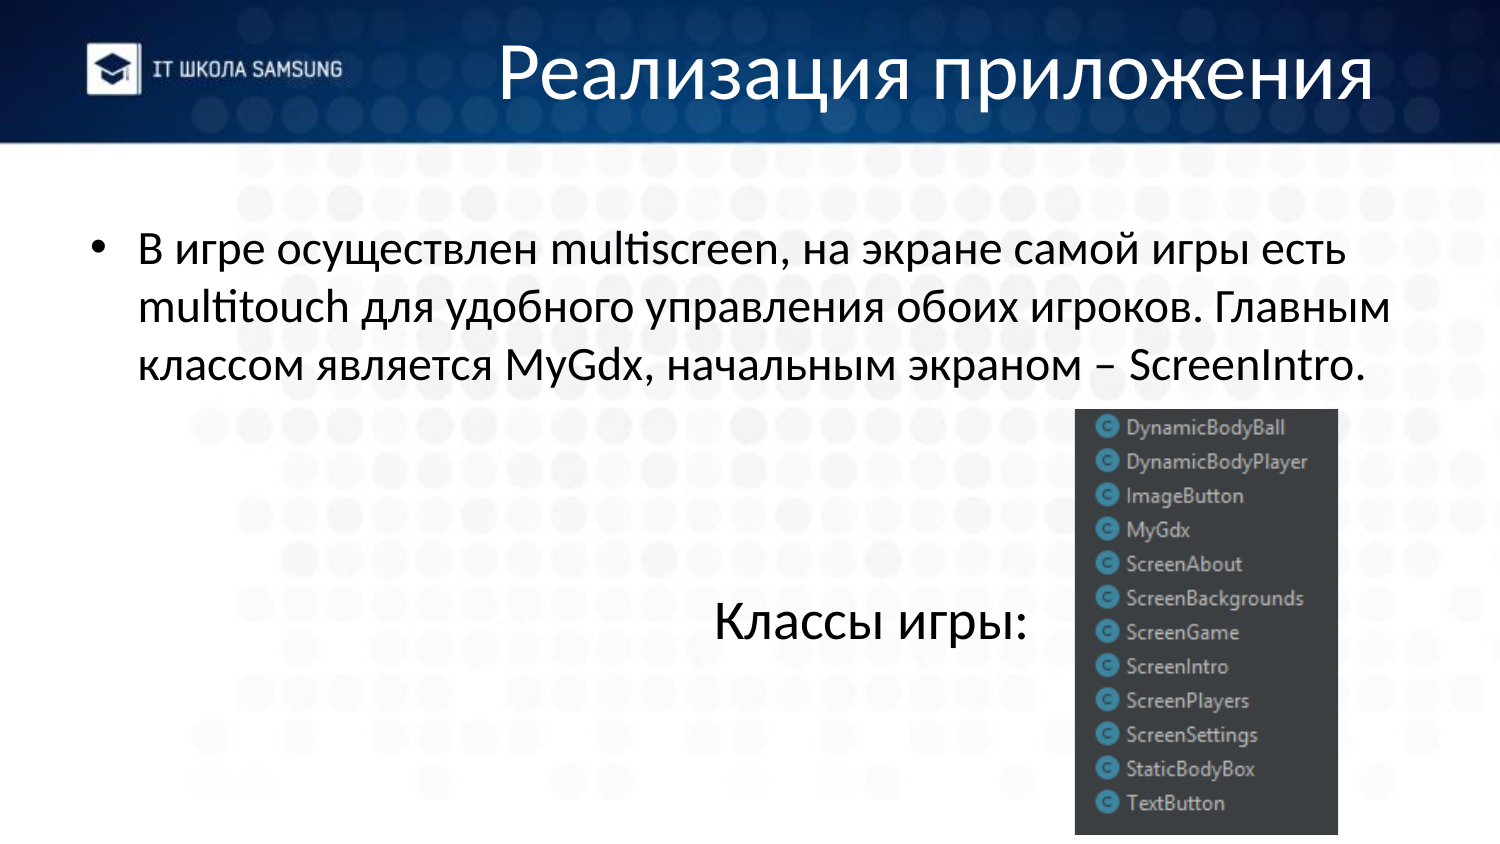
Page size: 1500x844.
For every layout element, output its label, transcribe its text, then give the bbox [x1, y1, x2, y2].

title Реализация приложения [412, 9, 1463, 123]
picture [0, 0, 1500, 844]
text_box Классы игры: [699, 576, 1069, 659]
list В игре осуществлен multiscreen, на экране самой игры есть multitouch для удобного управления обоих игроков. Главным классом является MyGdx, начальным экраном – ScreenIntro. [75, 209, 1425, 447]
